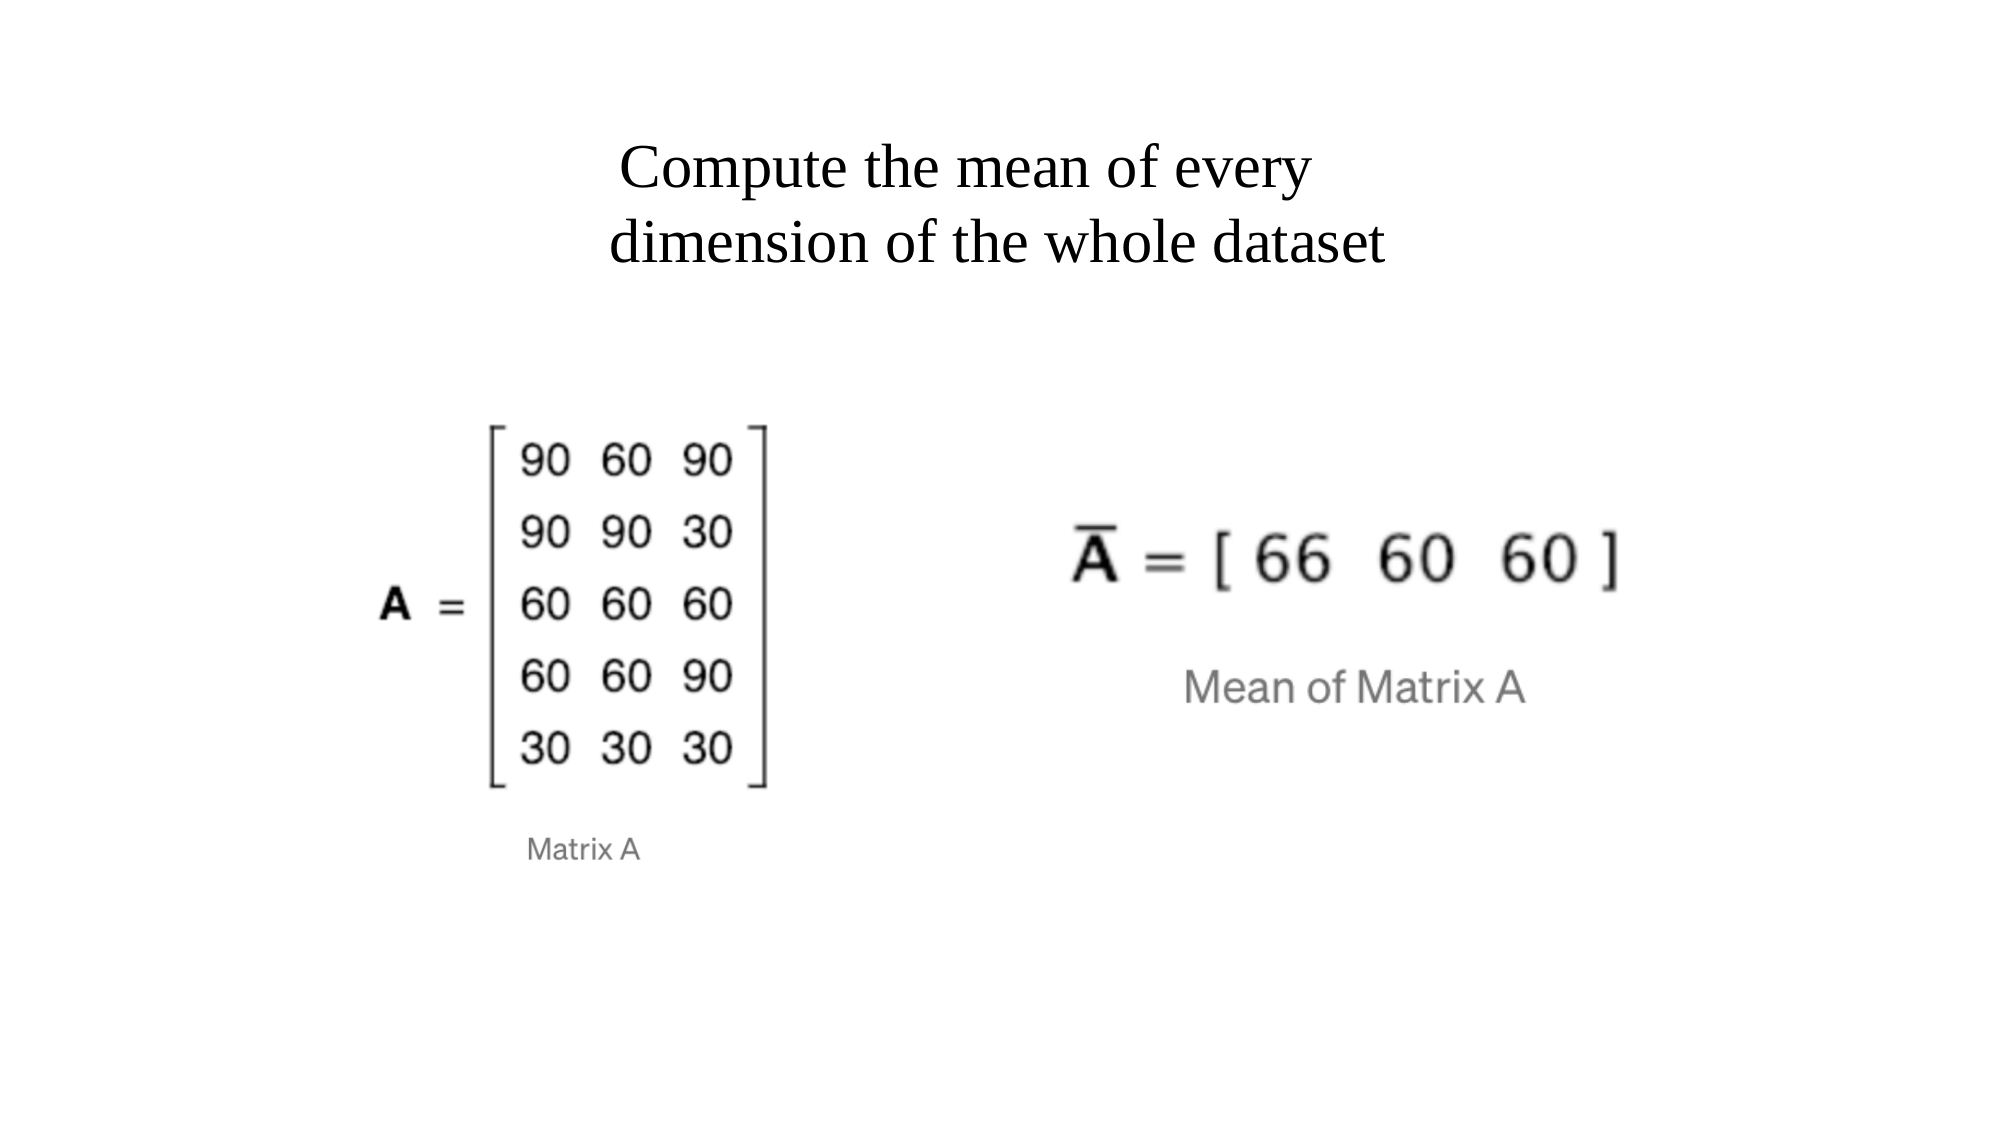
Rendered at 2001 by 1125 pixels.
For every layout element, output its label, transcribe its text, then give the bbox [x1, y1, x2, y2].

picture [999, 451, 1832, 785]
text_box Compute the mean of every dimension of the whole dataset [595, 117, 1596, 282]
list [339, 362, 994, 971]
